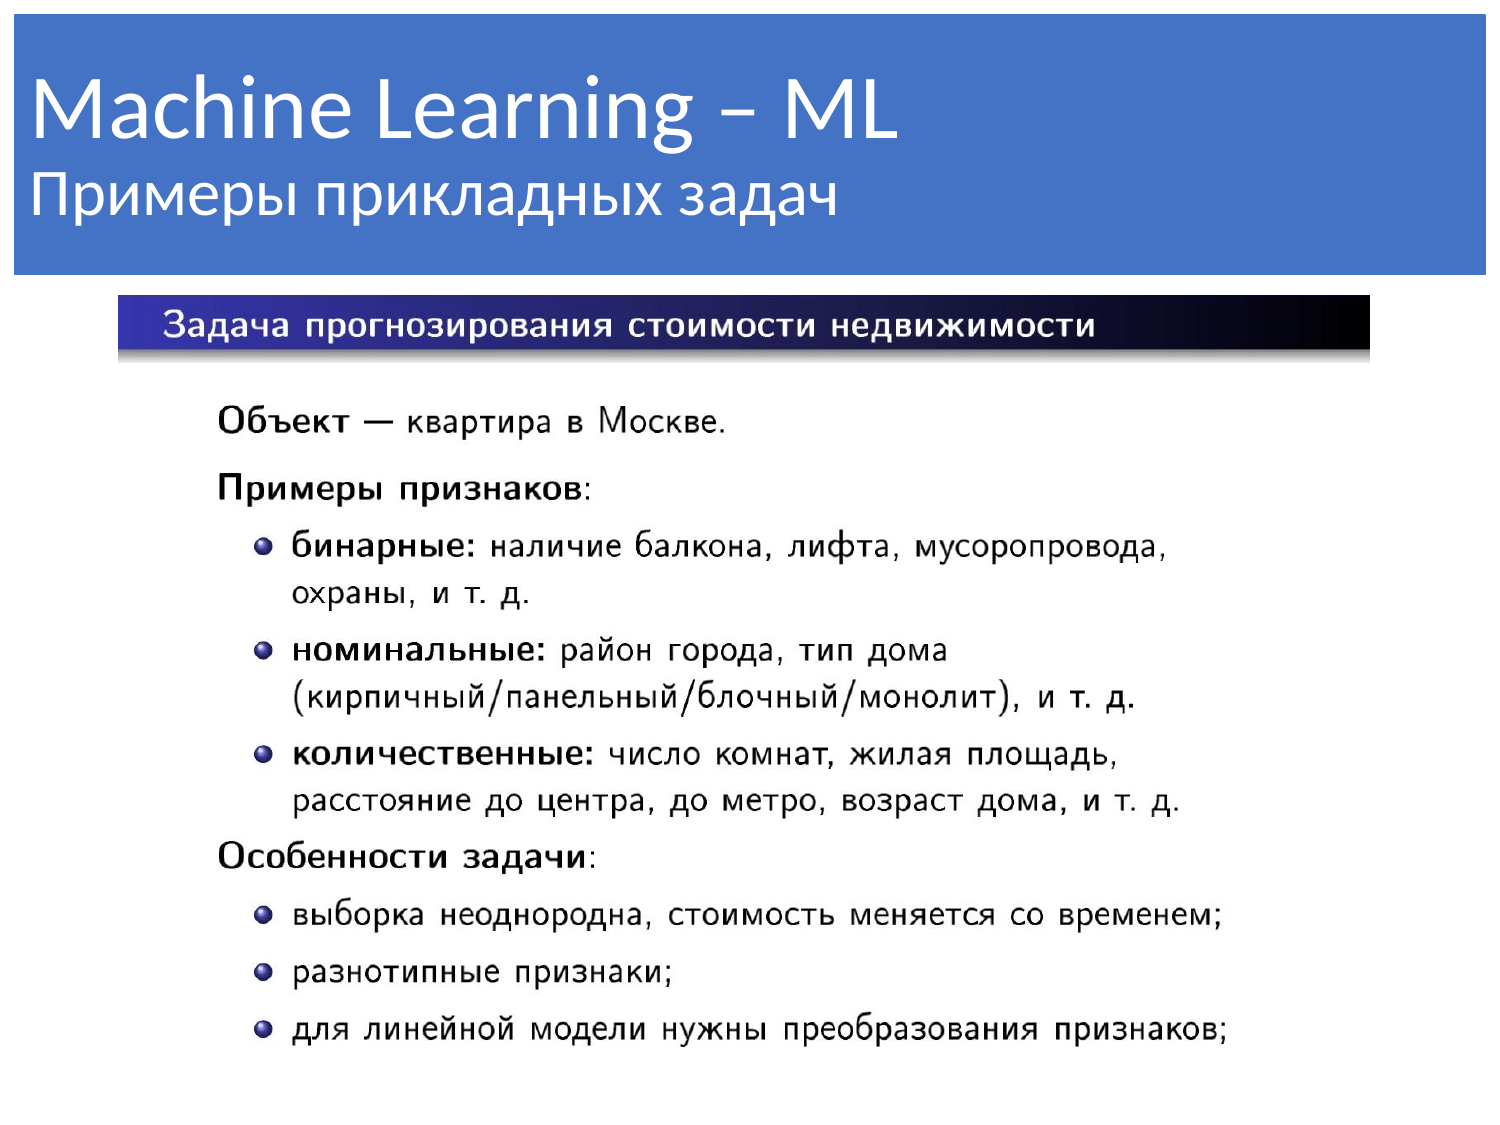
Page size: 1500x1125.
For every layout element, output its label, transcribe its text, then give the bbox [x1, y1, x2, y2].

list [117, 294, 1371, 1111]
title Machine Learning – ML Примеры прикладных задач [14, 14, 1486, 275]
